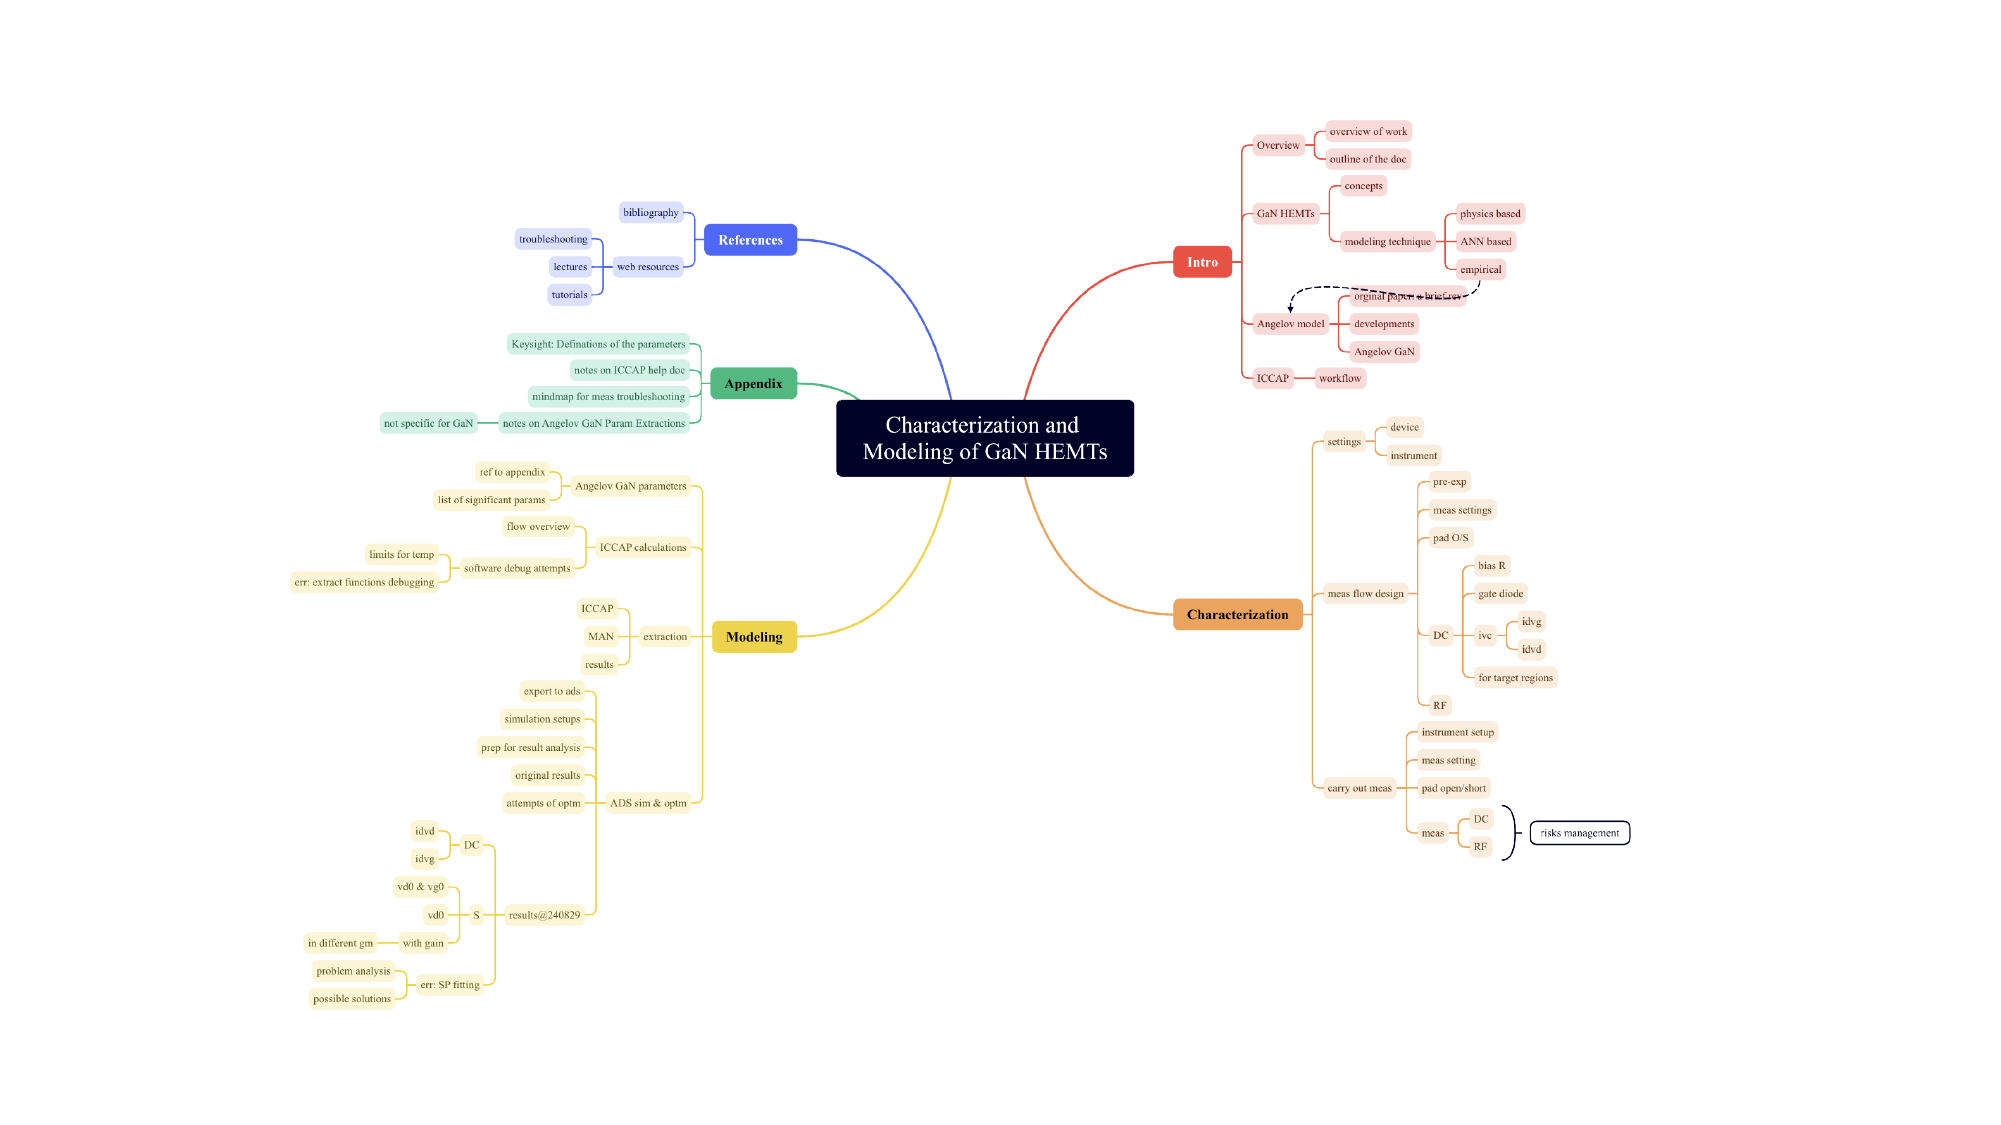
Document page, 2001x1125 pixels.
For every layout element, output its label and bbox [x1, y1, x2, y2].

picture [275, 105, 1725, 1020]
